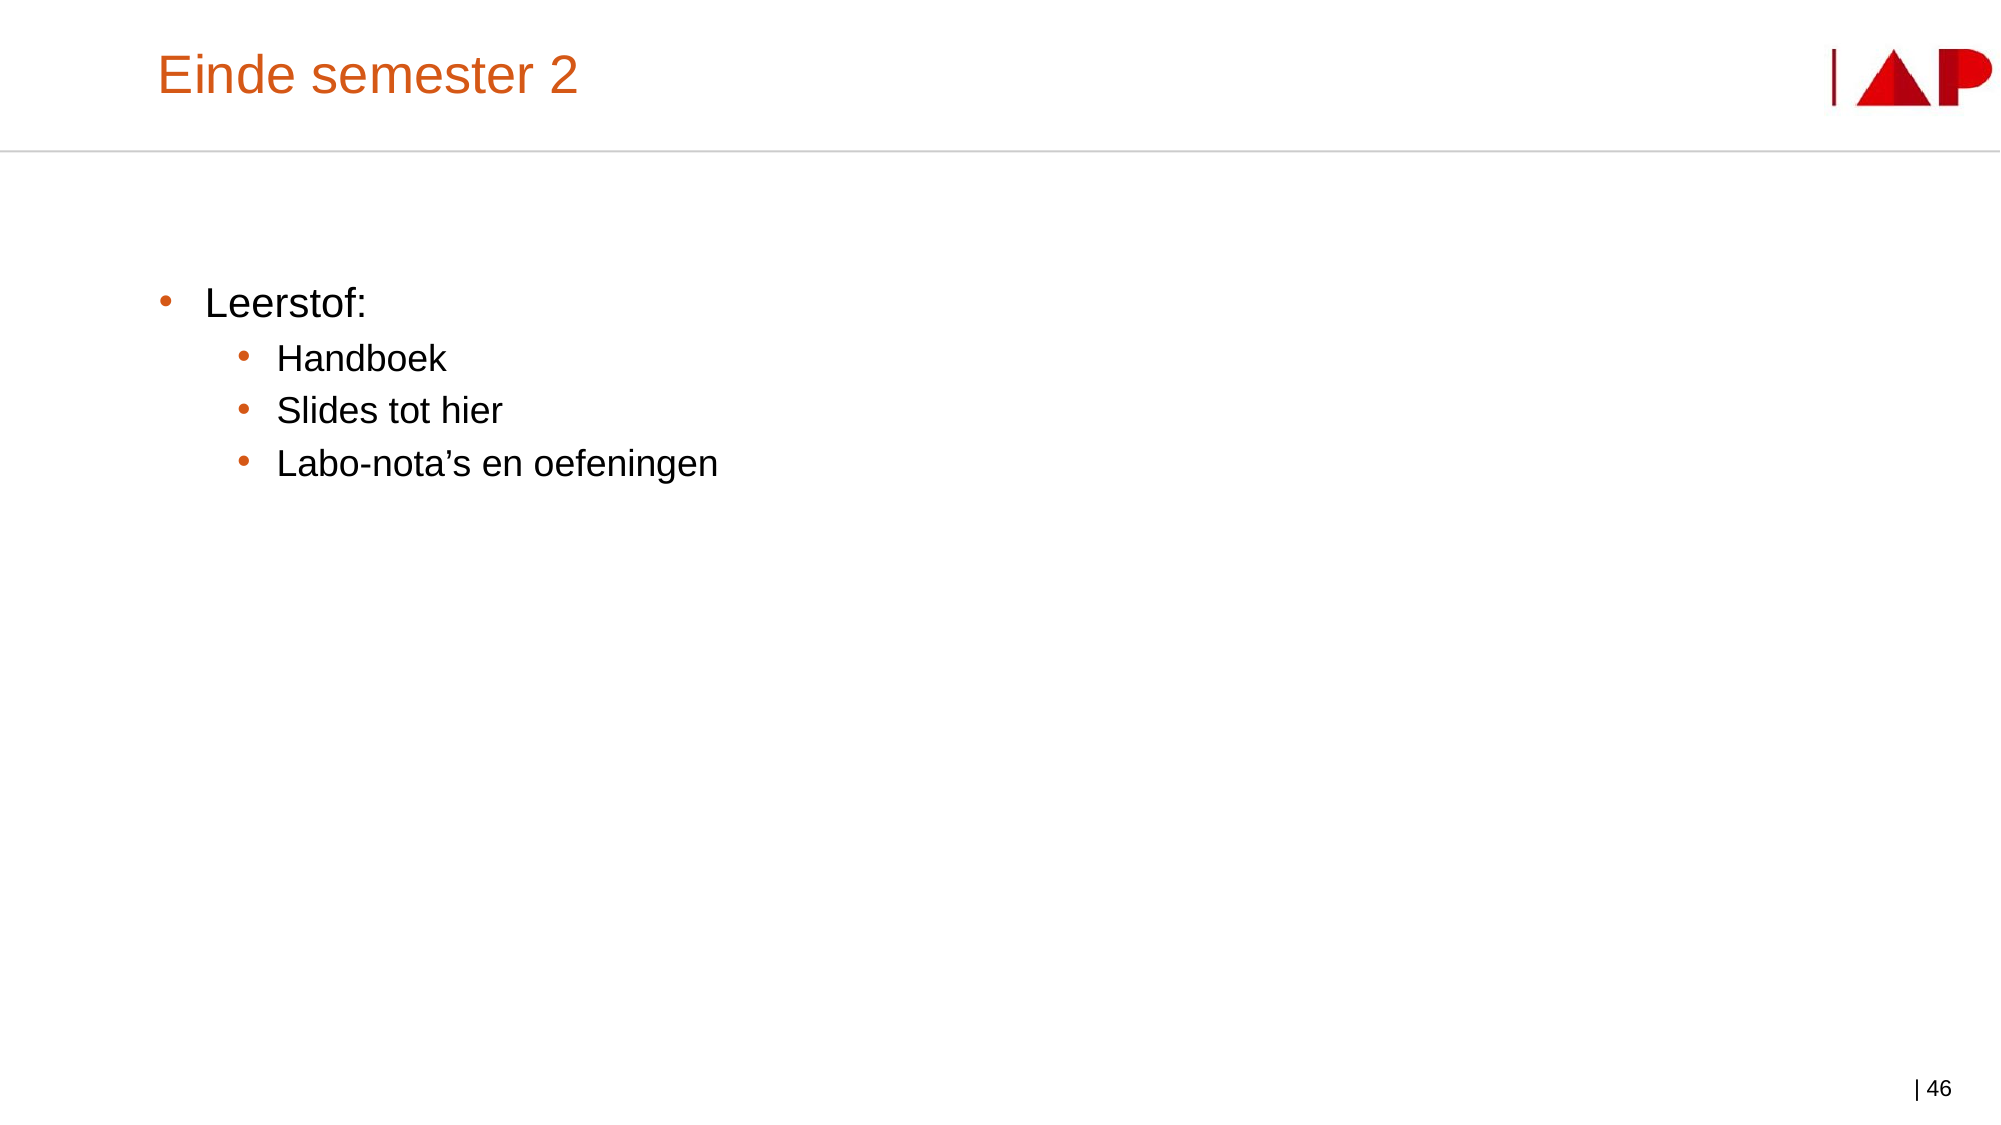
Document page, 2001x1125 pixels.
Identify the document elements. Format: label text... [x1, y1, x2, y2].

picture [1843, 10, 2000, 142]
title Einde semester 2 [157, 0, 1843, 152]
list Leerstof: Handboek Slides tot hier Labo-nota’s en oefeningen [157, 217, 1955, 1023]
slide_number | 46 [1425, 1061, 1953, 1113]
